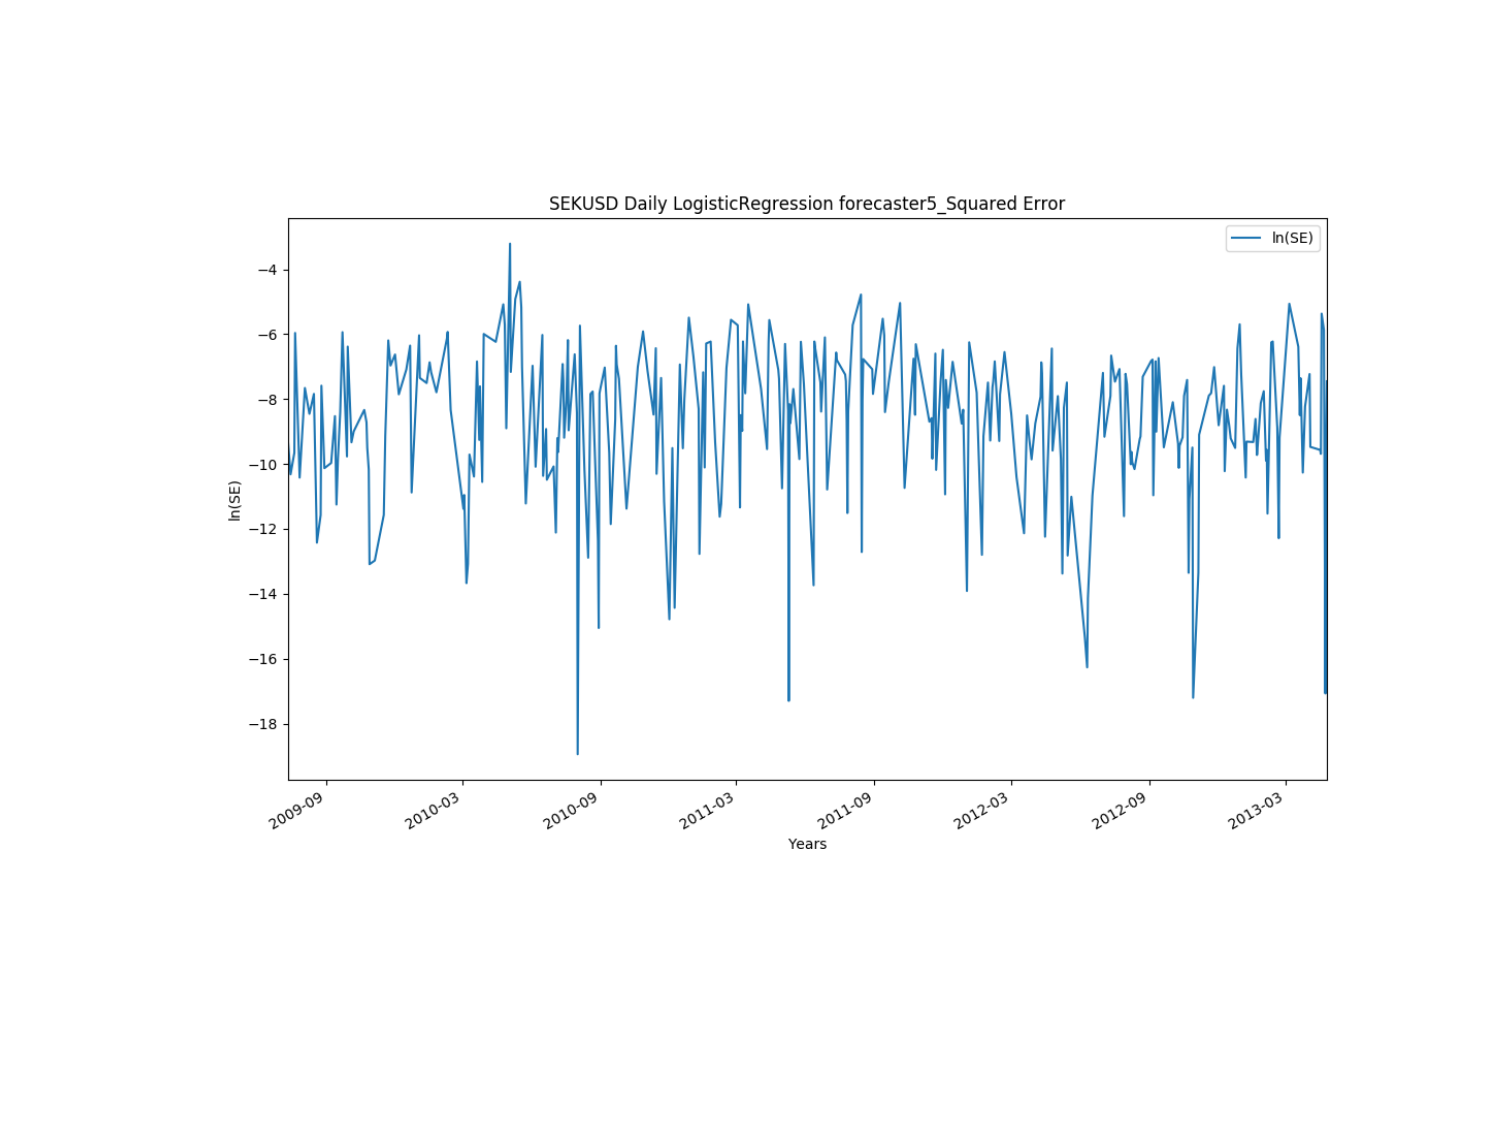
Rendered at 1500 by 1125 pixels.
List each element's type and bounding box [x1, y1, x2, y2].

picture [119, 119, 1461, 946]
